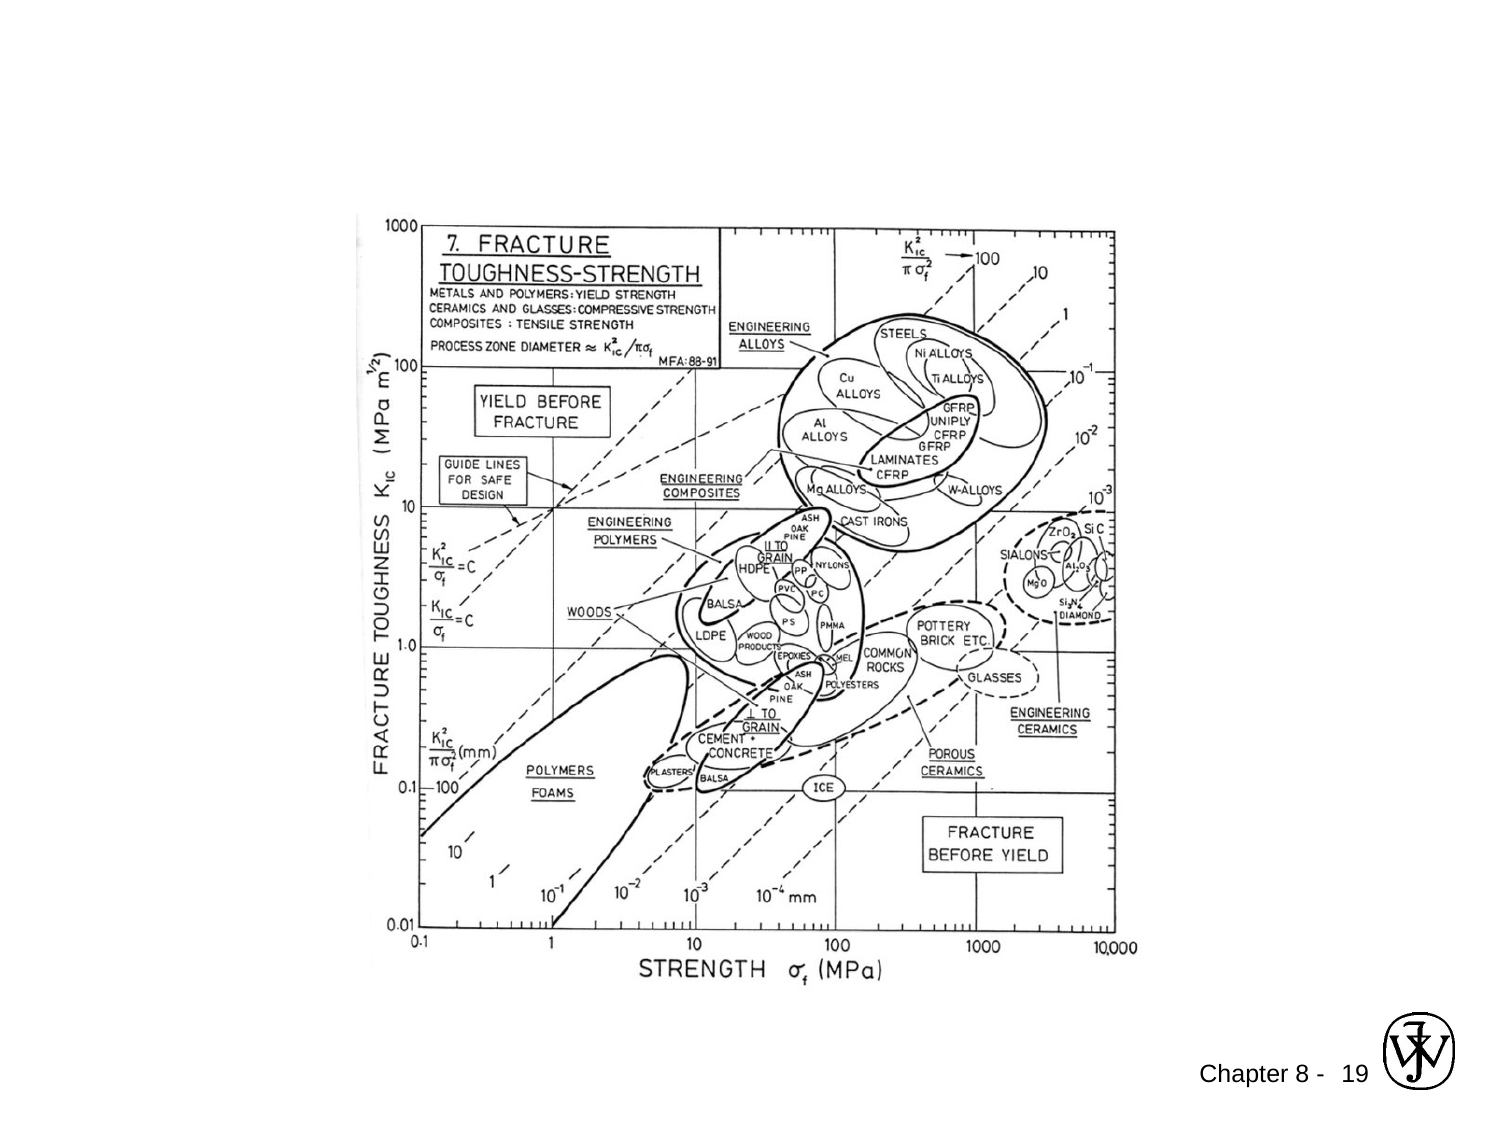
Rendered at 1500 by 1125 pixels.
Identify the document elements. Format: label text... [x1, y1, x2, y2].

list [355, 197, 1148, 1001]
picture [1383, 1012, 1455, 1090]
slide_number 19 [1258, 1050, 1453, 1110]
